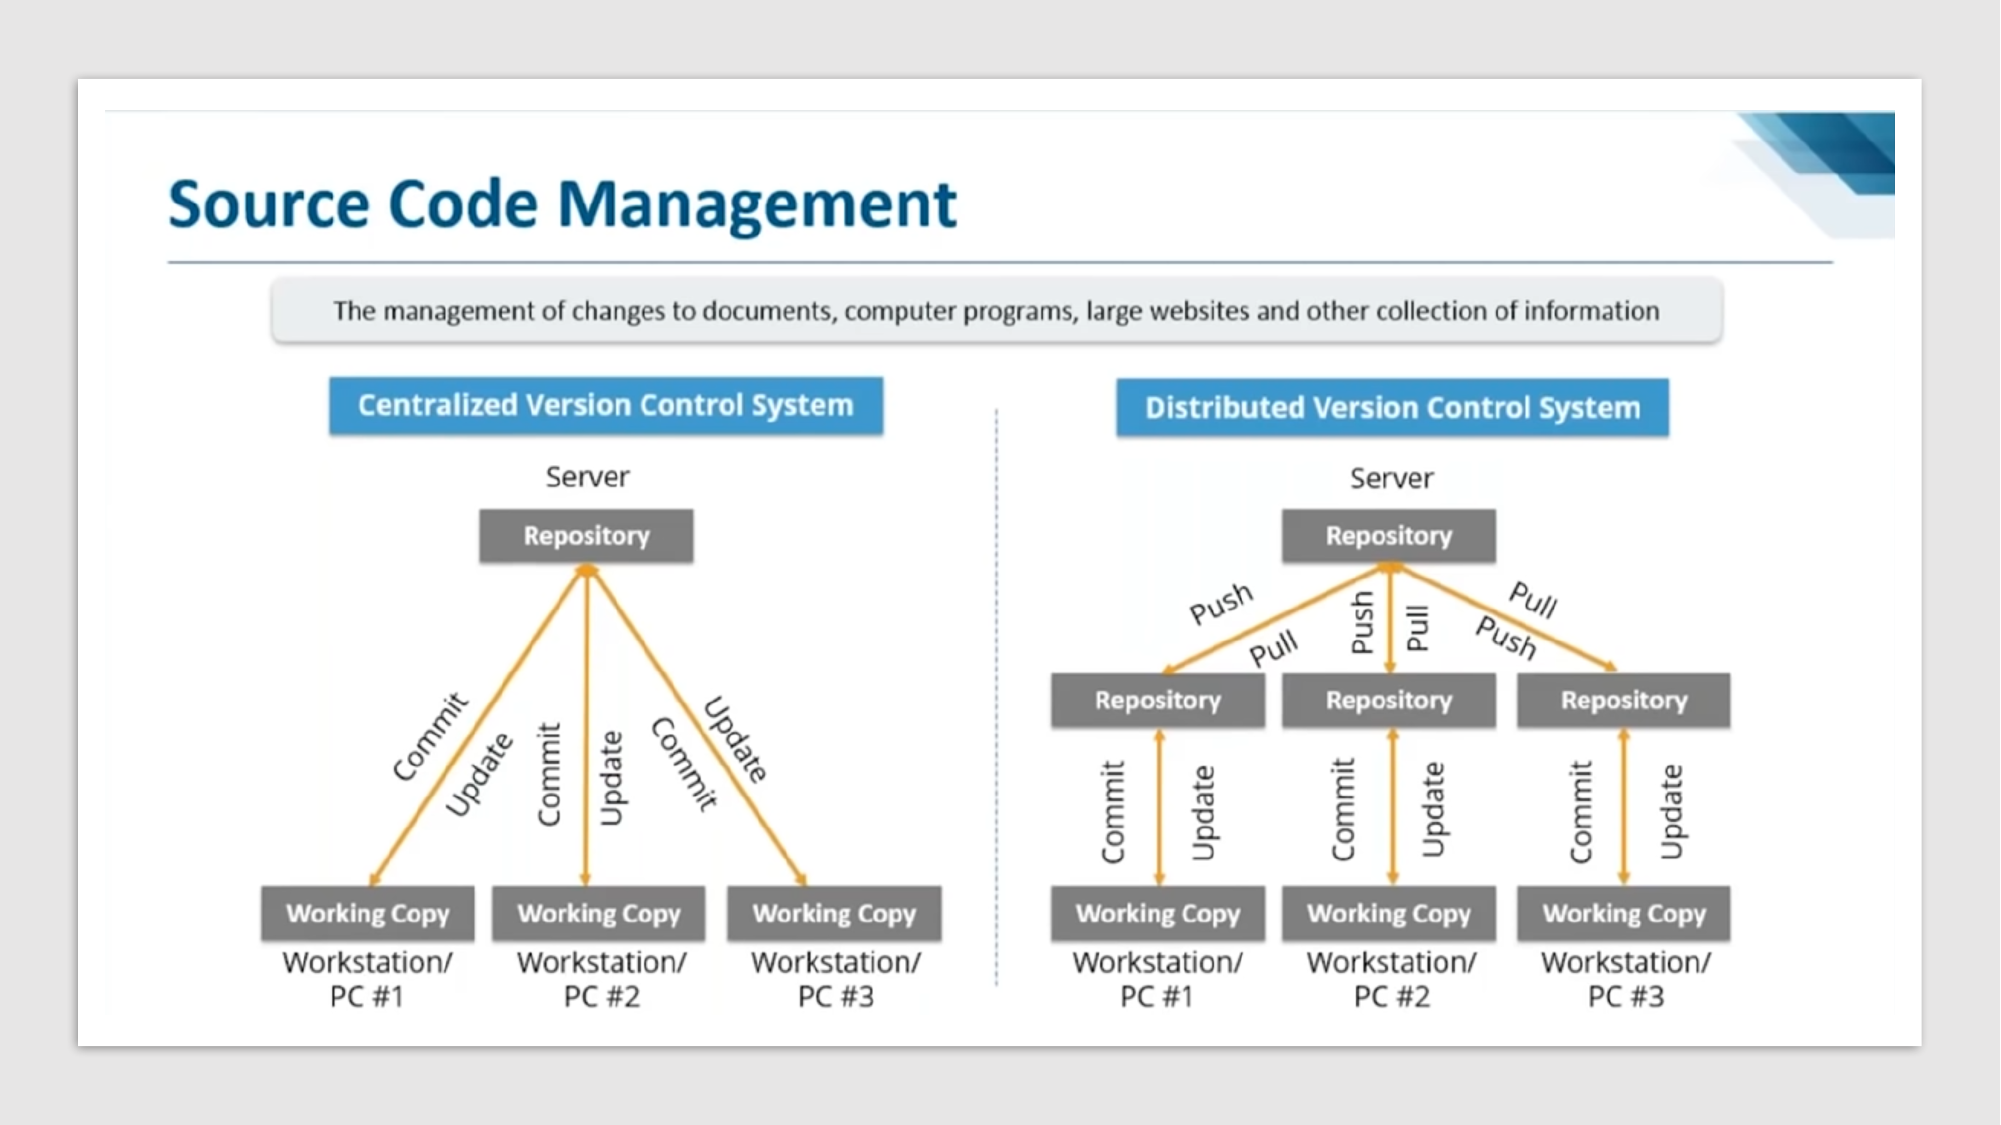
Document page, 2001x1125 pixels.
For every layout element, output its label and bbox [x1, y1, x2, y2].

text_box [77, 78, 1923, 1047]
list [105, 110, 1895, 1015]
text_box [0, 0, 2000, 1125]
